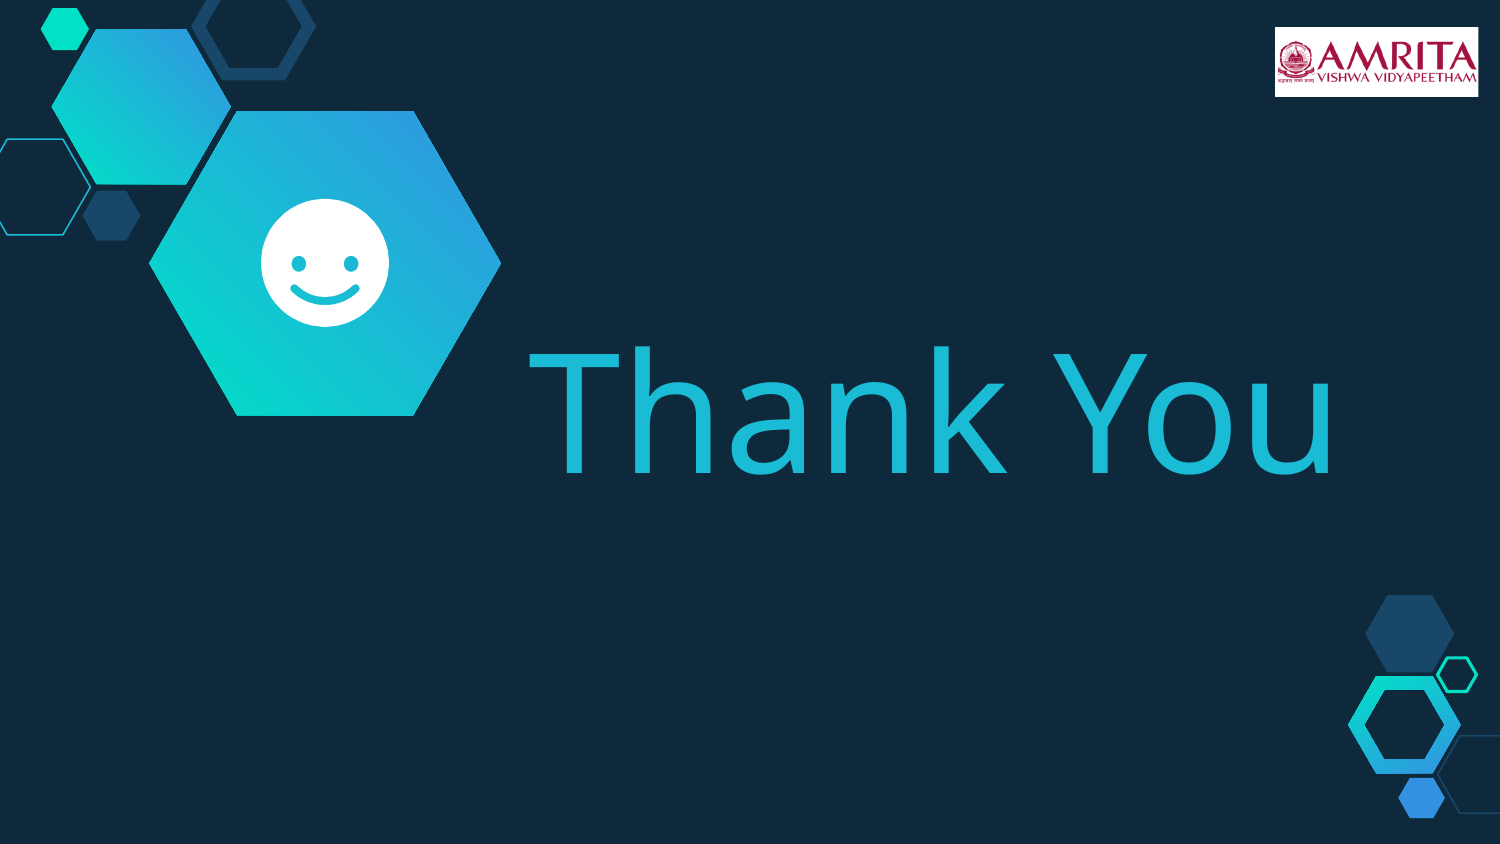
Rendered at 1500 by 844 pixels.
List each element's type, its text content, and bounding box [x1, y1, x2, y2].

picture [1274, 27, 1479, 97]
text_box [149, 111, 501, 416]
text_box [261, 198, 389, 327]
title Thank You [514, 308, 1449, 523]
